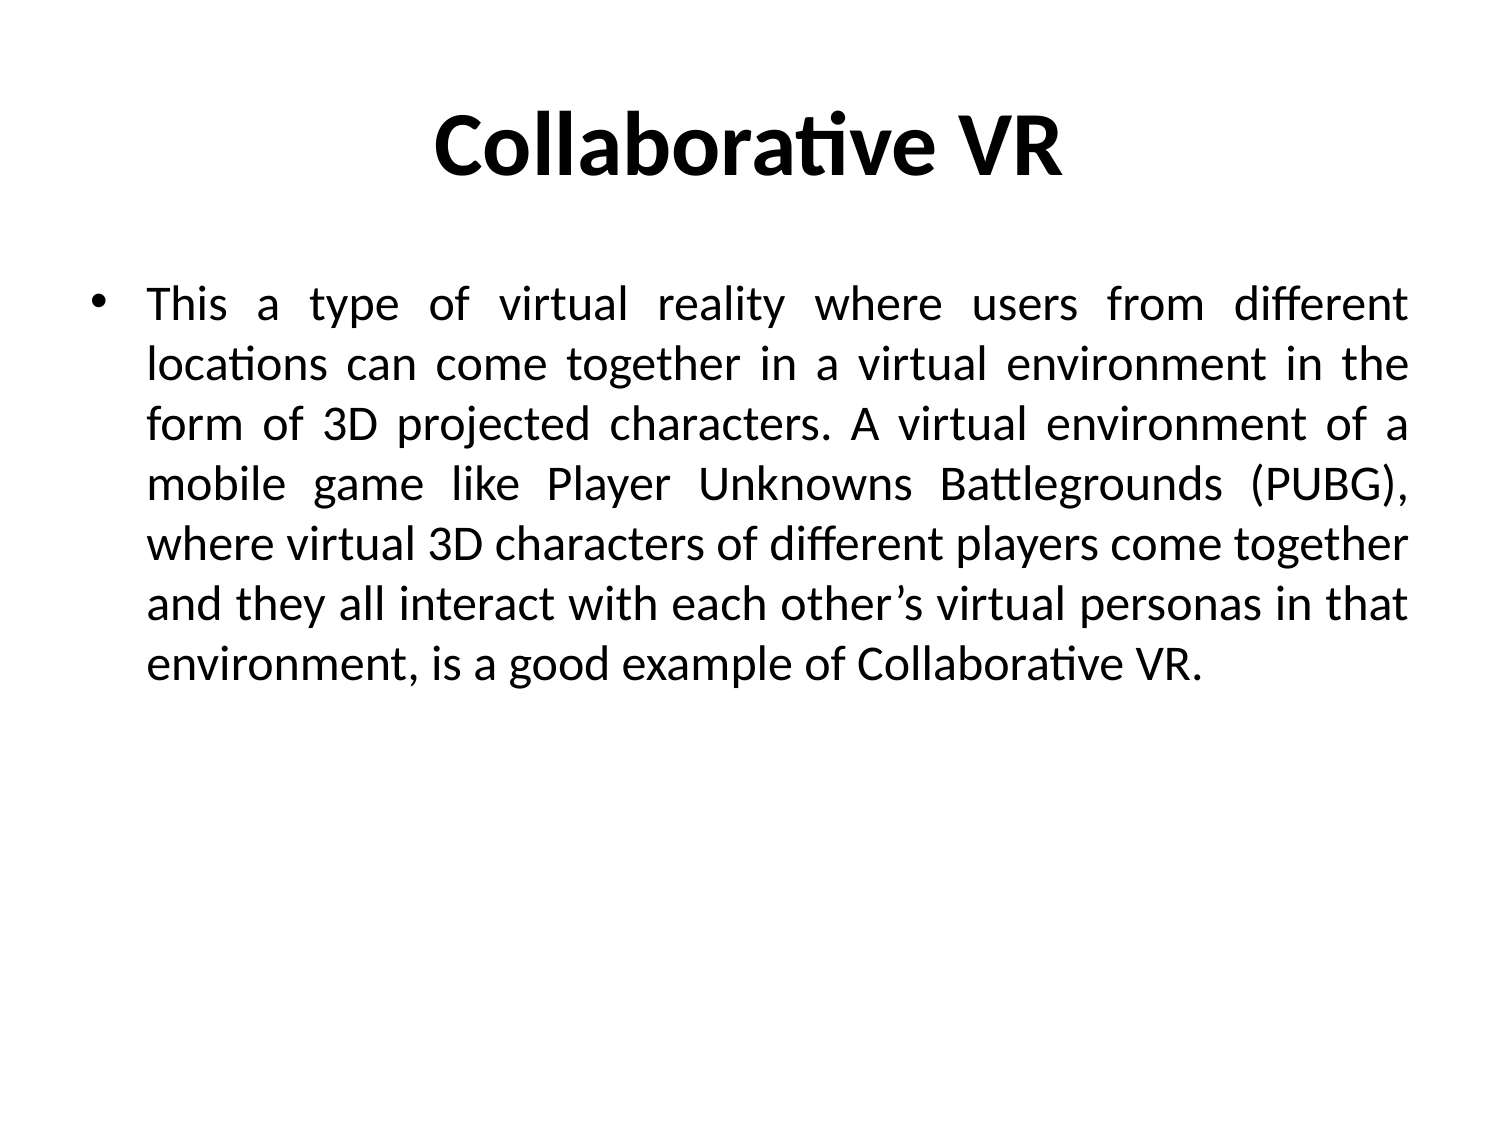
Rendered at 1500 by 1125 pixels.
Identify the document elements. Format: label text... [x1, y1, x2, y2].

title Collaborative VR [74, 44, 1426, 233]
list This a type of virtual reality where users from different locations can come together in a virtual environment in the form of 3D projected characters. A virtual environment of a mobile game like Player Unknowns Battlegrounds (PUBG), where virtual 3D characters of different players come together and they all interact with each other’s virtual personas in that environment, is a good example of Collaborative VR. [74, 262, 1426, 1006]
